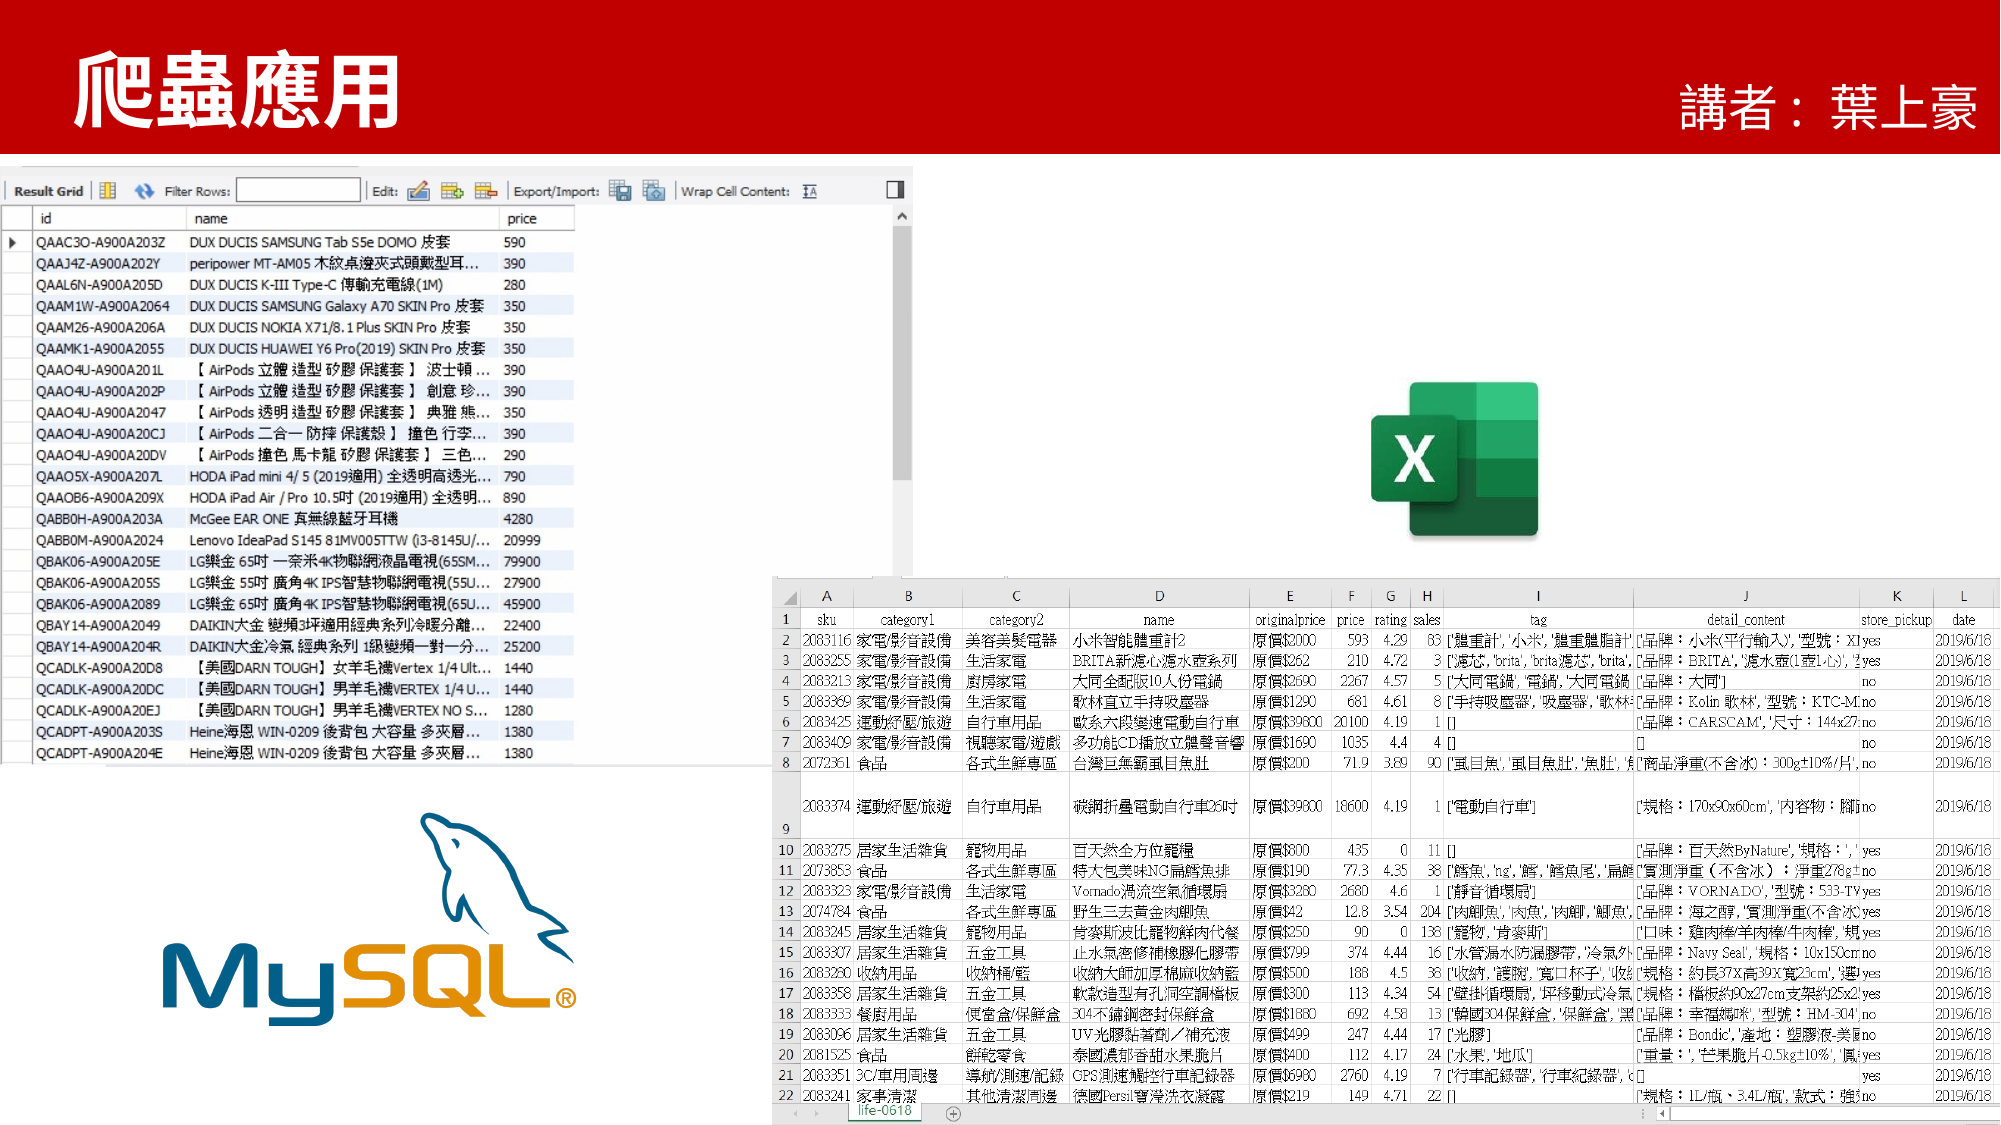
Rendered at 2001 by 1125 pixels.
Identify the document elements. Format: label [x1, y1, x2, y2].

picture [1370, 377, 1542, 549]
picture [0, 166, 2000, 1125]
picture [162, 812, 577, 1026]
text_box [0, 0, 2000, 178]
